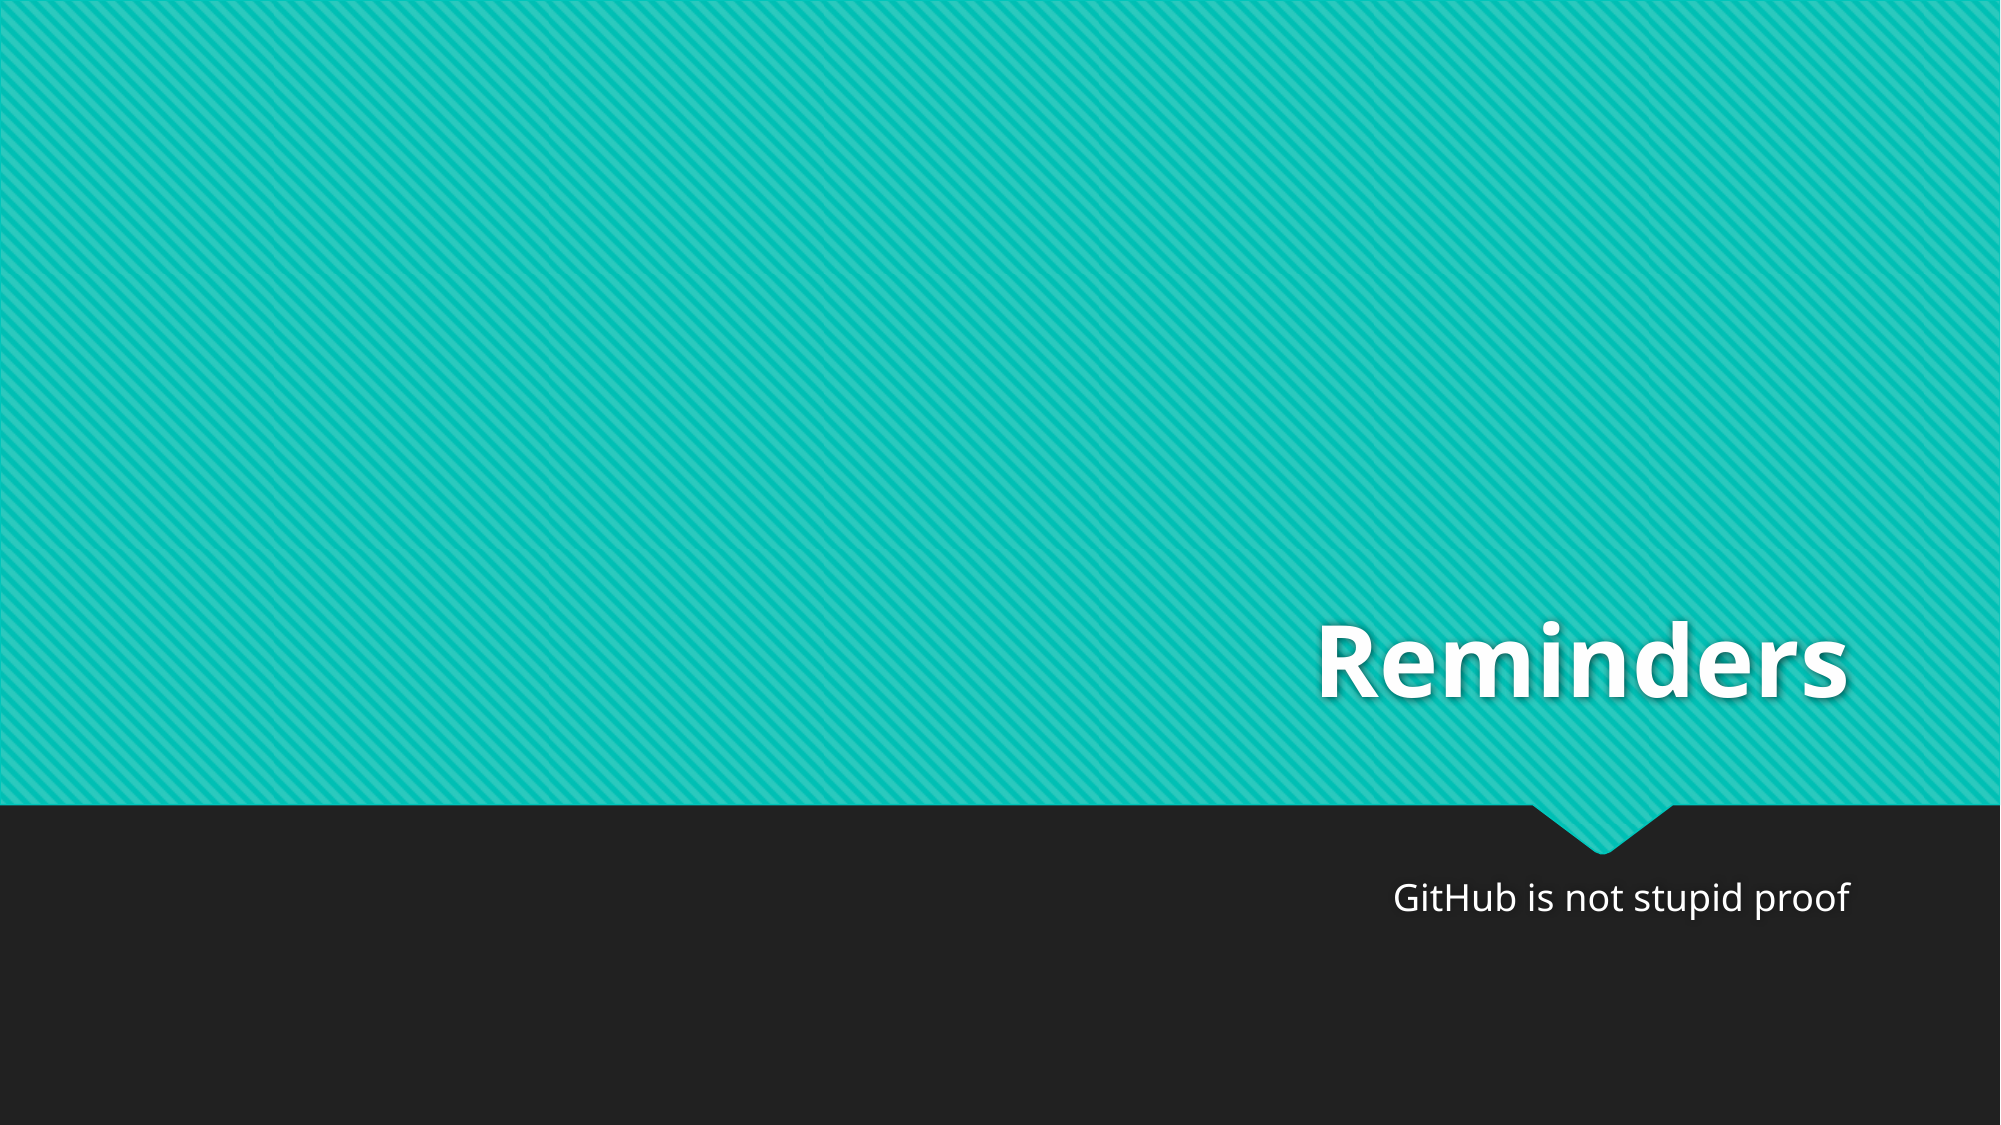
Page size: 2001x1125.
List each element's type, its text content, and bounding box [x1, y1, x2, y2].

list GitHub is not stupid proof [132, 866, 1866, 938]
title Reminders [132, 484, 1866, 726]
